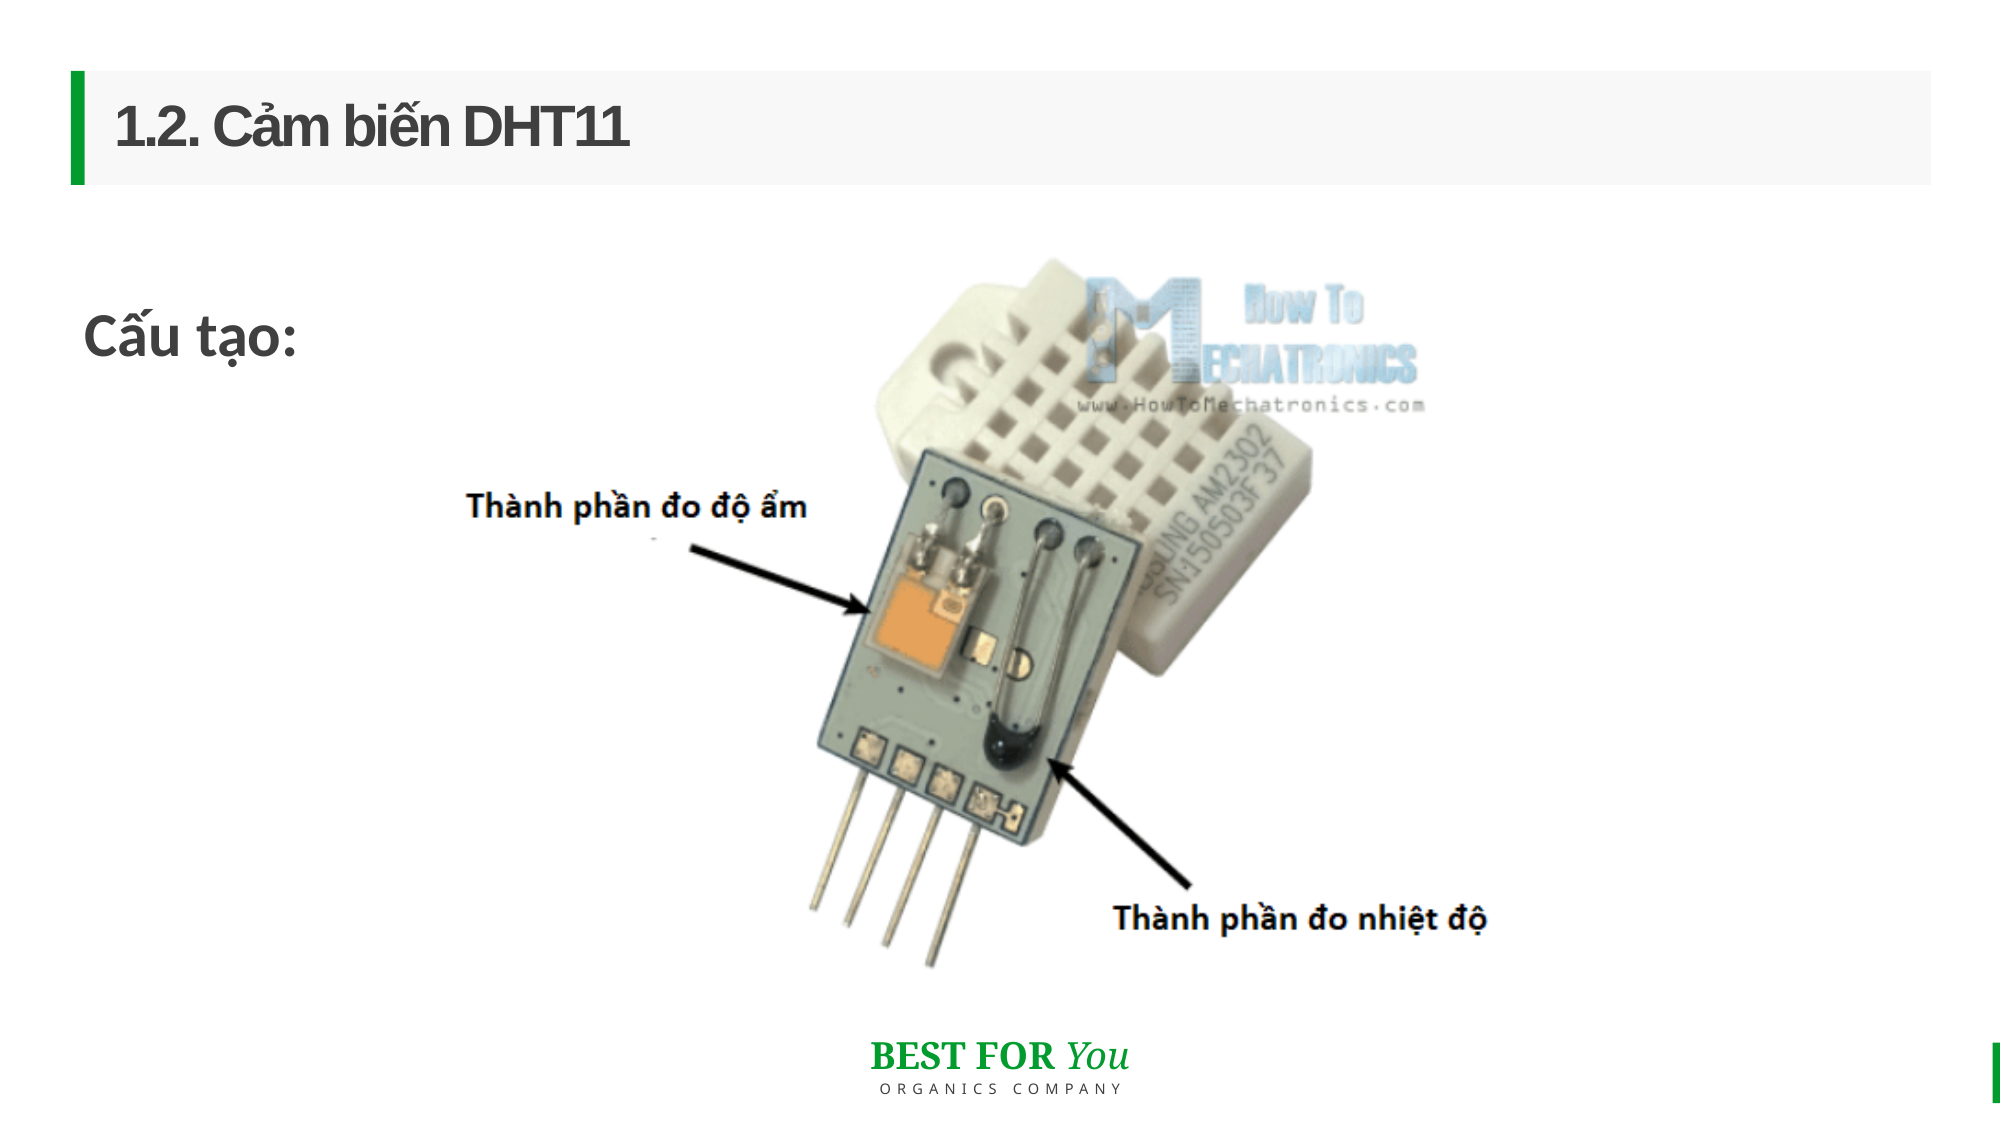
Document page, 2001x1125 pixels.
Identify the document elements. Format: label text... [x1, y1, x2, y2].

list Cấu tạo: [84, 218, 380, 1000]
title 1.2. Cảm biến DHT11 [84, 70, 1932, 185]
picture [380, 218, 1637, 1000]
